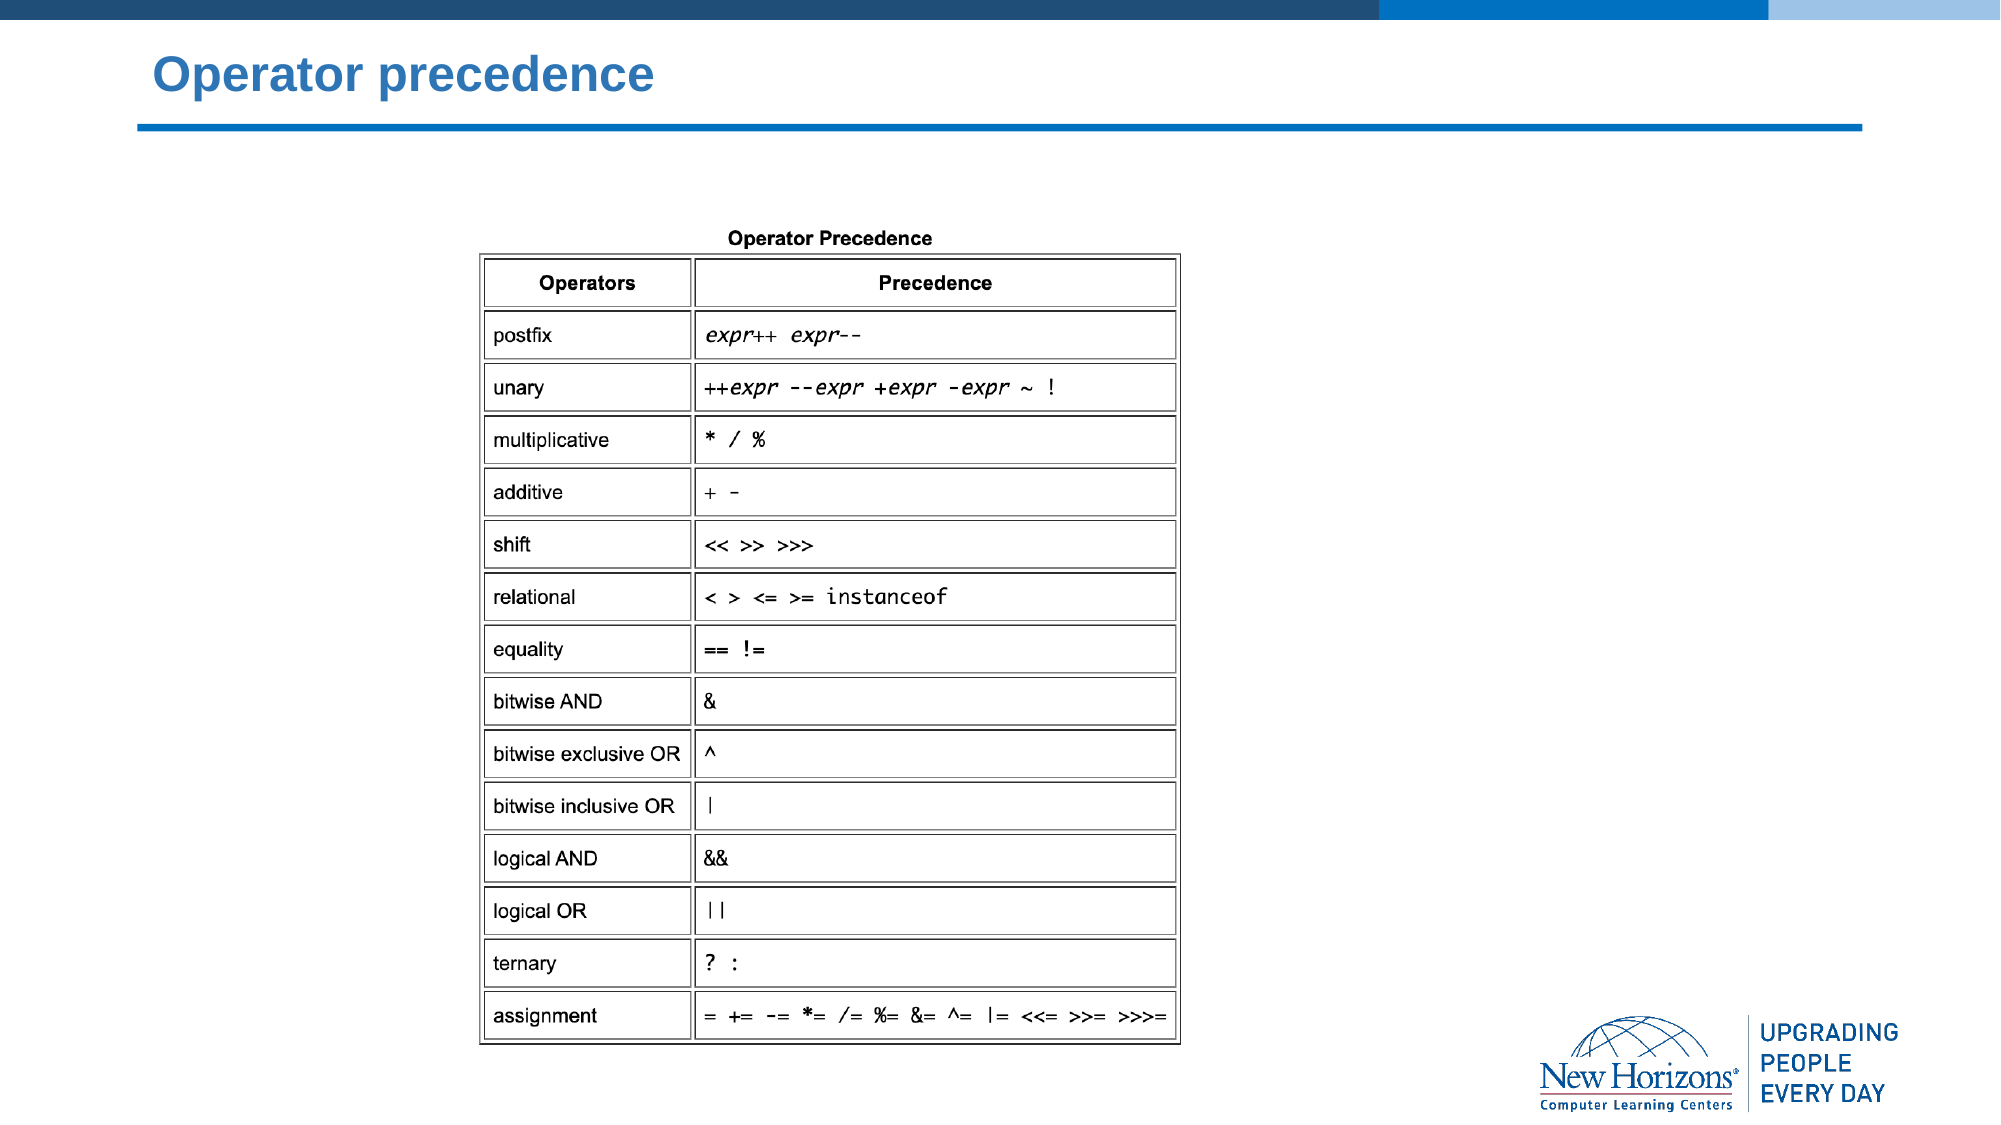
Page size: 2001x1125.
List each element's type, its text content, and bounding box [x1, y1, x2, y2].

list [458, 218, 1249, 1057]
picture [1537, 1010, 1904, 1114]
title Operator precedence [137, 36, 1863, 115]
